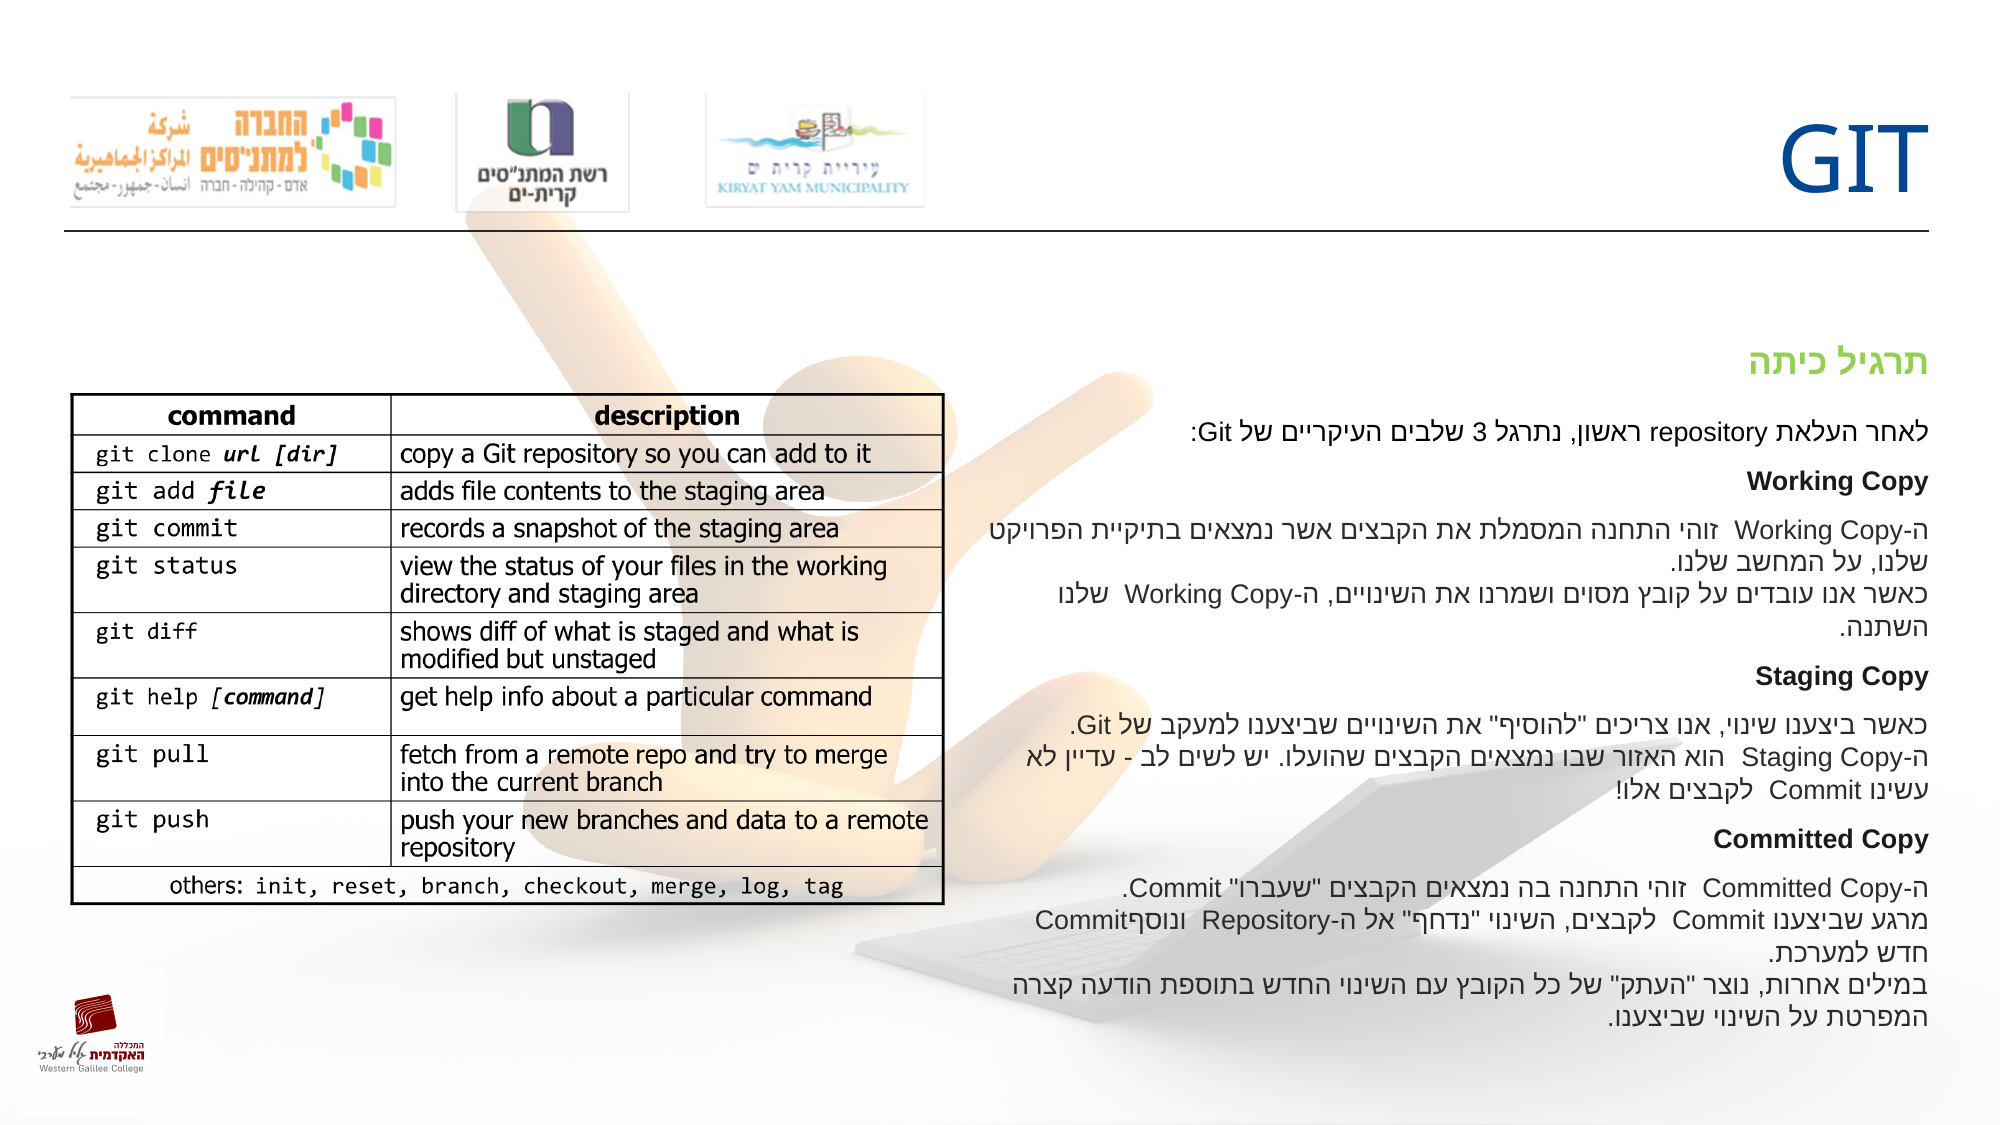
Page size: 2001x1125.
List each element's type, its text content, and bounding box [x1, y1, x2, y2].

picture [18, 970, 164, 1116]
list תרגיל כיתה לאחר העלאת repository ראשון, נתרגל 3 שלבים העיקריים של Git: Working Copy ה-Working Copy זוהי התחנה המסמלת את הקבצים אשר נמצאים בתיקיית הפרויקט שלנו, על המחשב שלנו. כאשר אנו עובדים על קובץ מסוים ושמרנו את השינויים, ה-Working Copy שלנו השתנה. Staging Copy כאשר ביצענו שינוי, אנו צריכים "להוסיף" את השינויים שביצענו למעקב של Git. ה-Staging Copy הוא האזור שבו נמצאים הקבצים שהועלו. יש לשים לב - עדיין לא עשינו Commit לקבצים אלו! Committed Copy ה-Committed Copy זוהי התחנה בה נמצאים הקבצים "שעברו" Commit. מרגע שביצענו Commit לקבצים, השינוי "נדחף" אל ה-Repository ונוסףCommit חדש למערכת. במילים אחרות, נוצר "העתק" של כל הקובץ עם השינוי החדש בתוספת הודעה קצרה המפרטת על השינוי שביצענו. [979, 309, 1930, 1043]
title Git [64, 55, 1930, 221]
picture [70, 93, 925, 213]
picture [70, 391, 946, 914]
